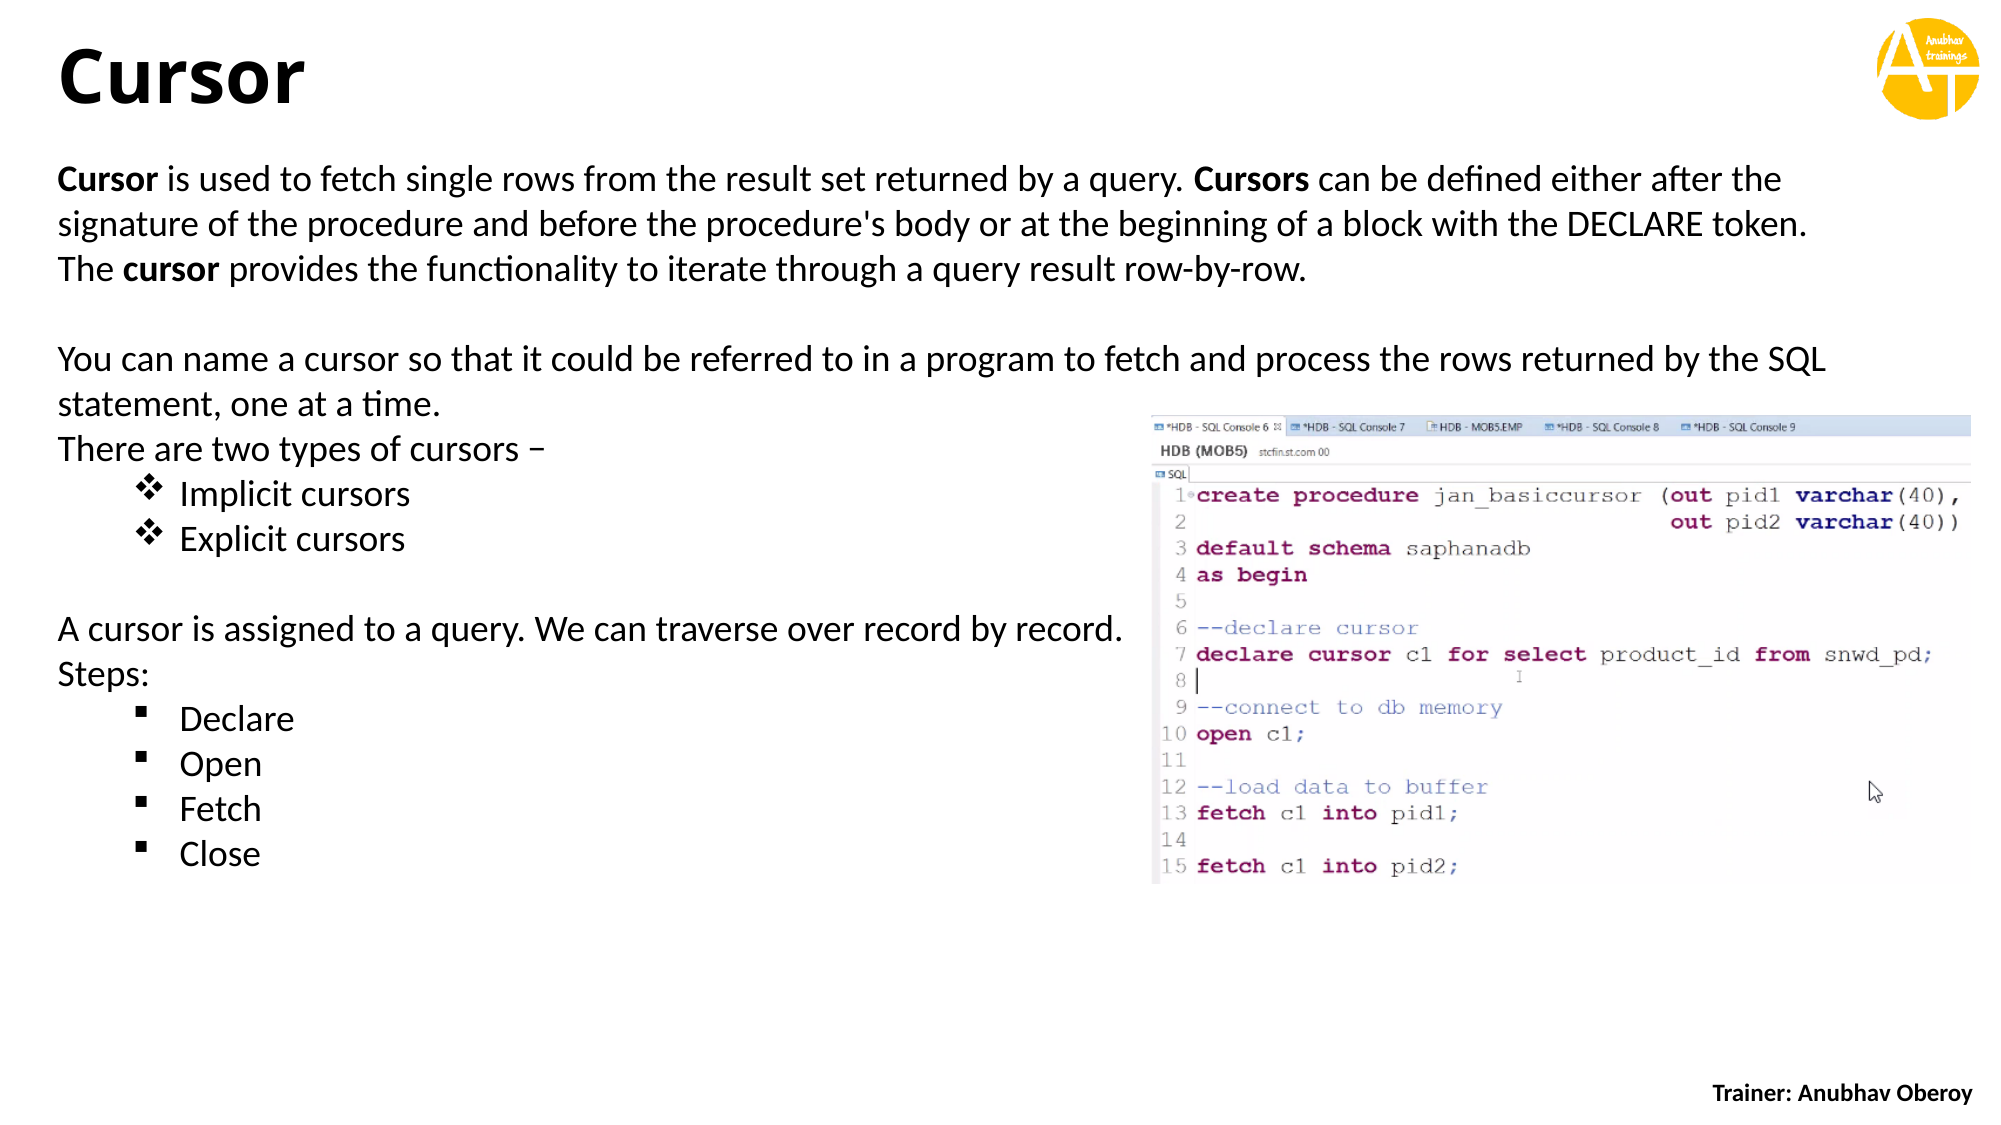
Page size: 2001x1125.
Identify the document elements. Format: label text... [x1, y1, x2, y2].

text_box Cursor [42, 30, 1896, 146]
footer Trainer: Anubhav Oberoy [1660, 1074, 2000, 1108]
picture [1866, 11, 1985, 128]
picture [1151, 415, 1971, 884]
text_box Cursor is used to fetch single rows from the result set returned by a query. Cursors can be defined either after the signature of the procedure and before the procedure's body or at the beginning of a block with the DECLARE token. The cursor provides the functionality to iterate through a query result row-by-row. You can name a cursor so that it could be referred to in a program to fetch and process the rows returned by the SQL statement, one at a time. There are two types of cursors − Implicit cursors Explicit cursors A cursor is assigned to a query. We can traverse over record by record. Steps: Declare Open Fetch Close [42, 146, 1919, 927]
